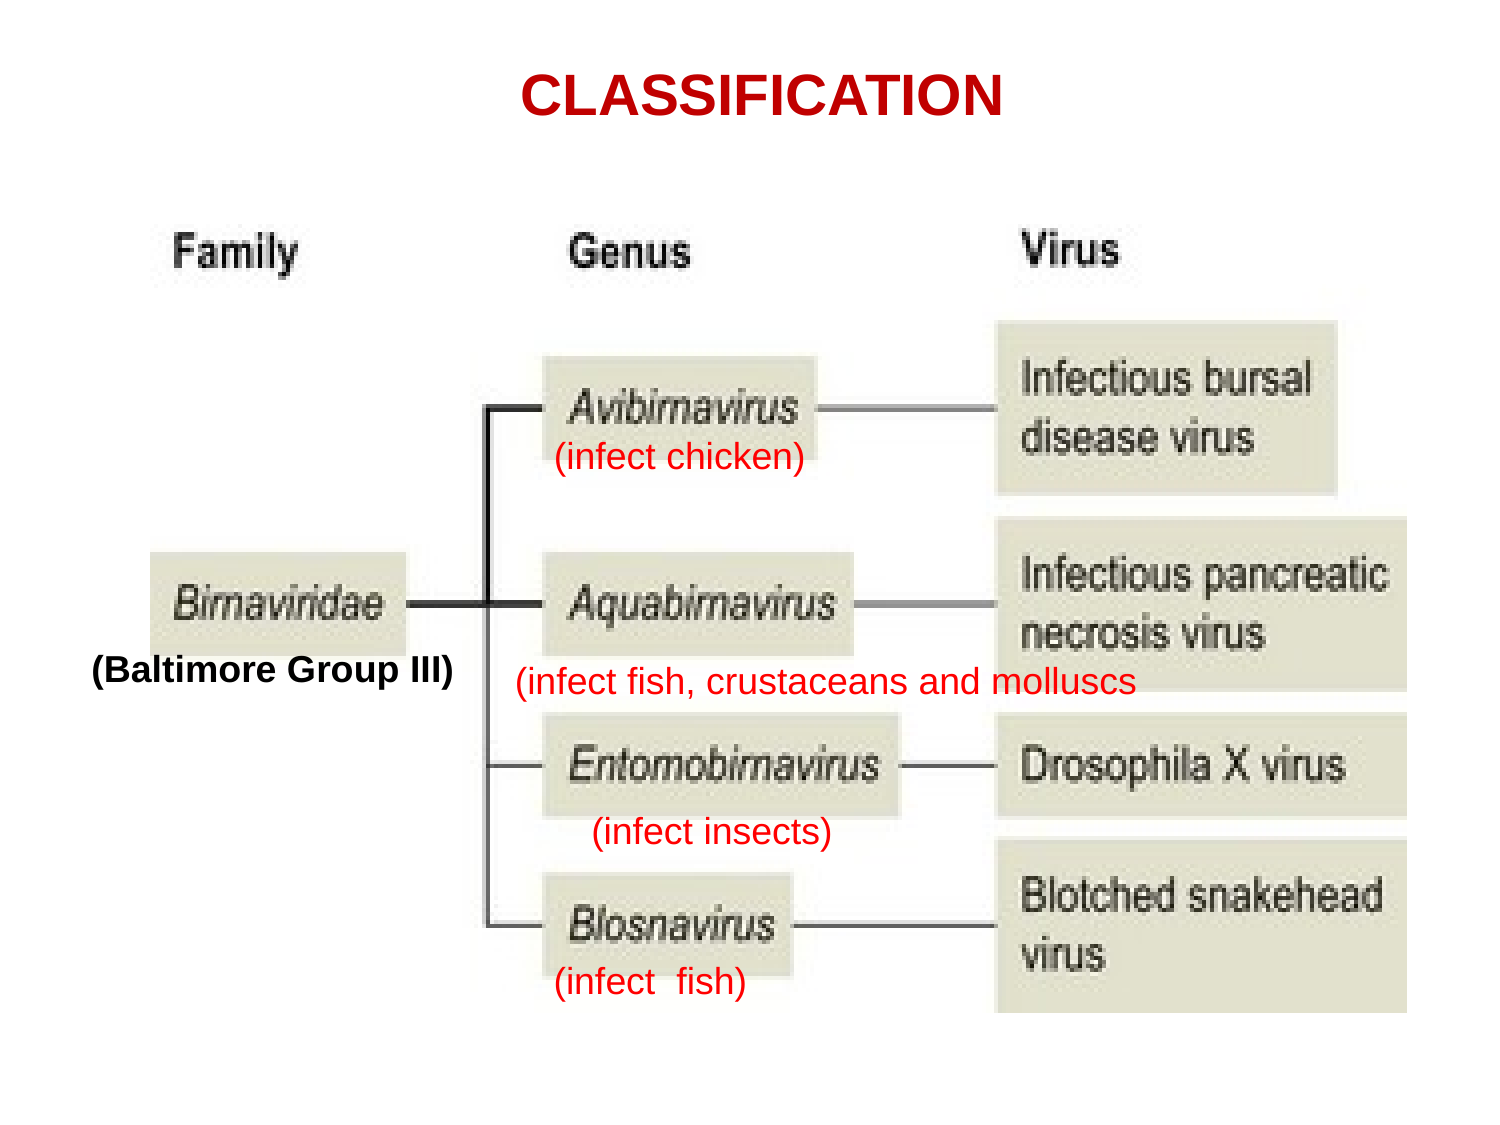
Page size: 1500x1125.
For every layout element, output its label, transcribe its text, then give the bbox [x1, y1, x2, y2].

picture [149, 224, 1407, 1013]
text_box CLASSIFICATION [450, 50, 1075, 135]
text_box (Baltimore Group III) [76, 637, 144, 698]
